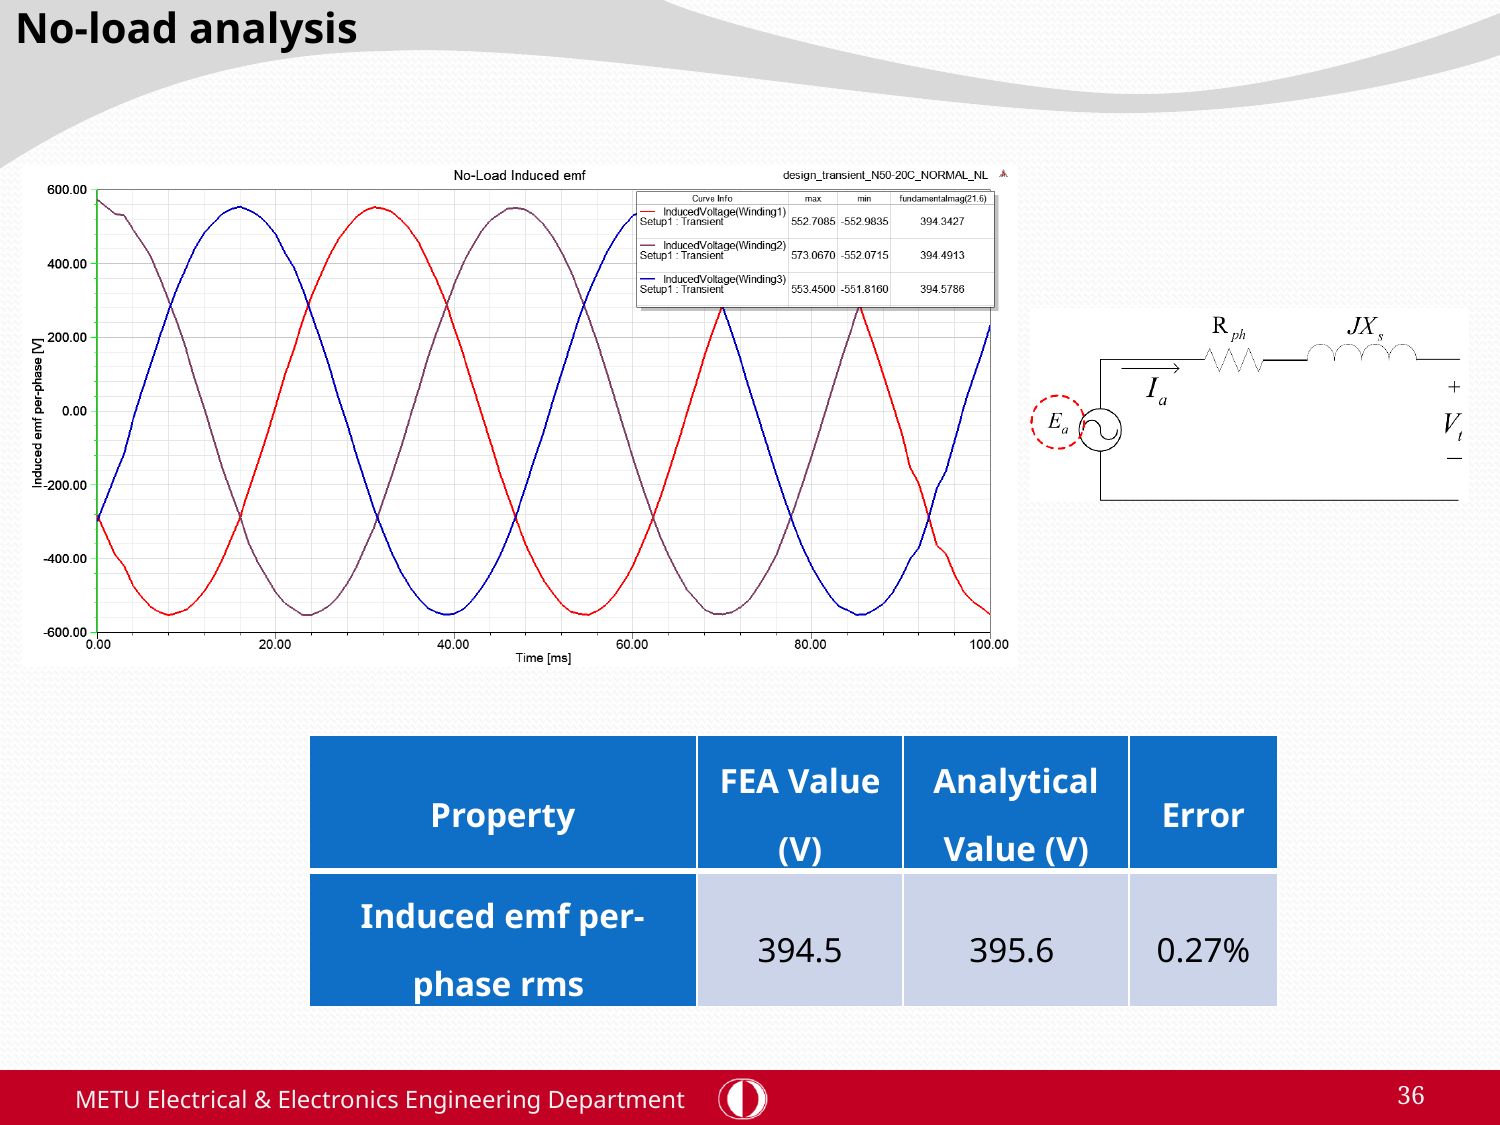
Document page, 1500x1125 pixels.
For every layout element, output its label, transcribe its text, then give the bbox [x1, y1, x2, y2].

table_cell 395.6 [904, 874, 1128, 1006]
table_header Analytical Value (V) [904, 736, 1128, 868]
picture [22, 165, 1018, 667]
picture [713, 1078, 781, 1122]
table_cell Induced emf per-phase rms [310, 874, 696, 1006]
table_header Error [1130, 736, 1277, 868]
text_box No-load analysis [0, 2, 789, 83]
table_header Property [310, 736, 696, 868]
table_header FEA Value (V) [698, 736, 902, 868]
slide_number METU Electrical & Electronics Engineering Department [75, 1070, 732, 1114]
picture [1029, 308, 1469, 501]
table_cell 0.27% [1130, 874, 1277, 1006]
slide_number 36 [1330, 1070, 1425, 1114]
table_cell 394.5 [698, 874, 902, 1006]
